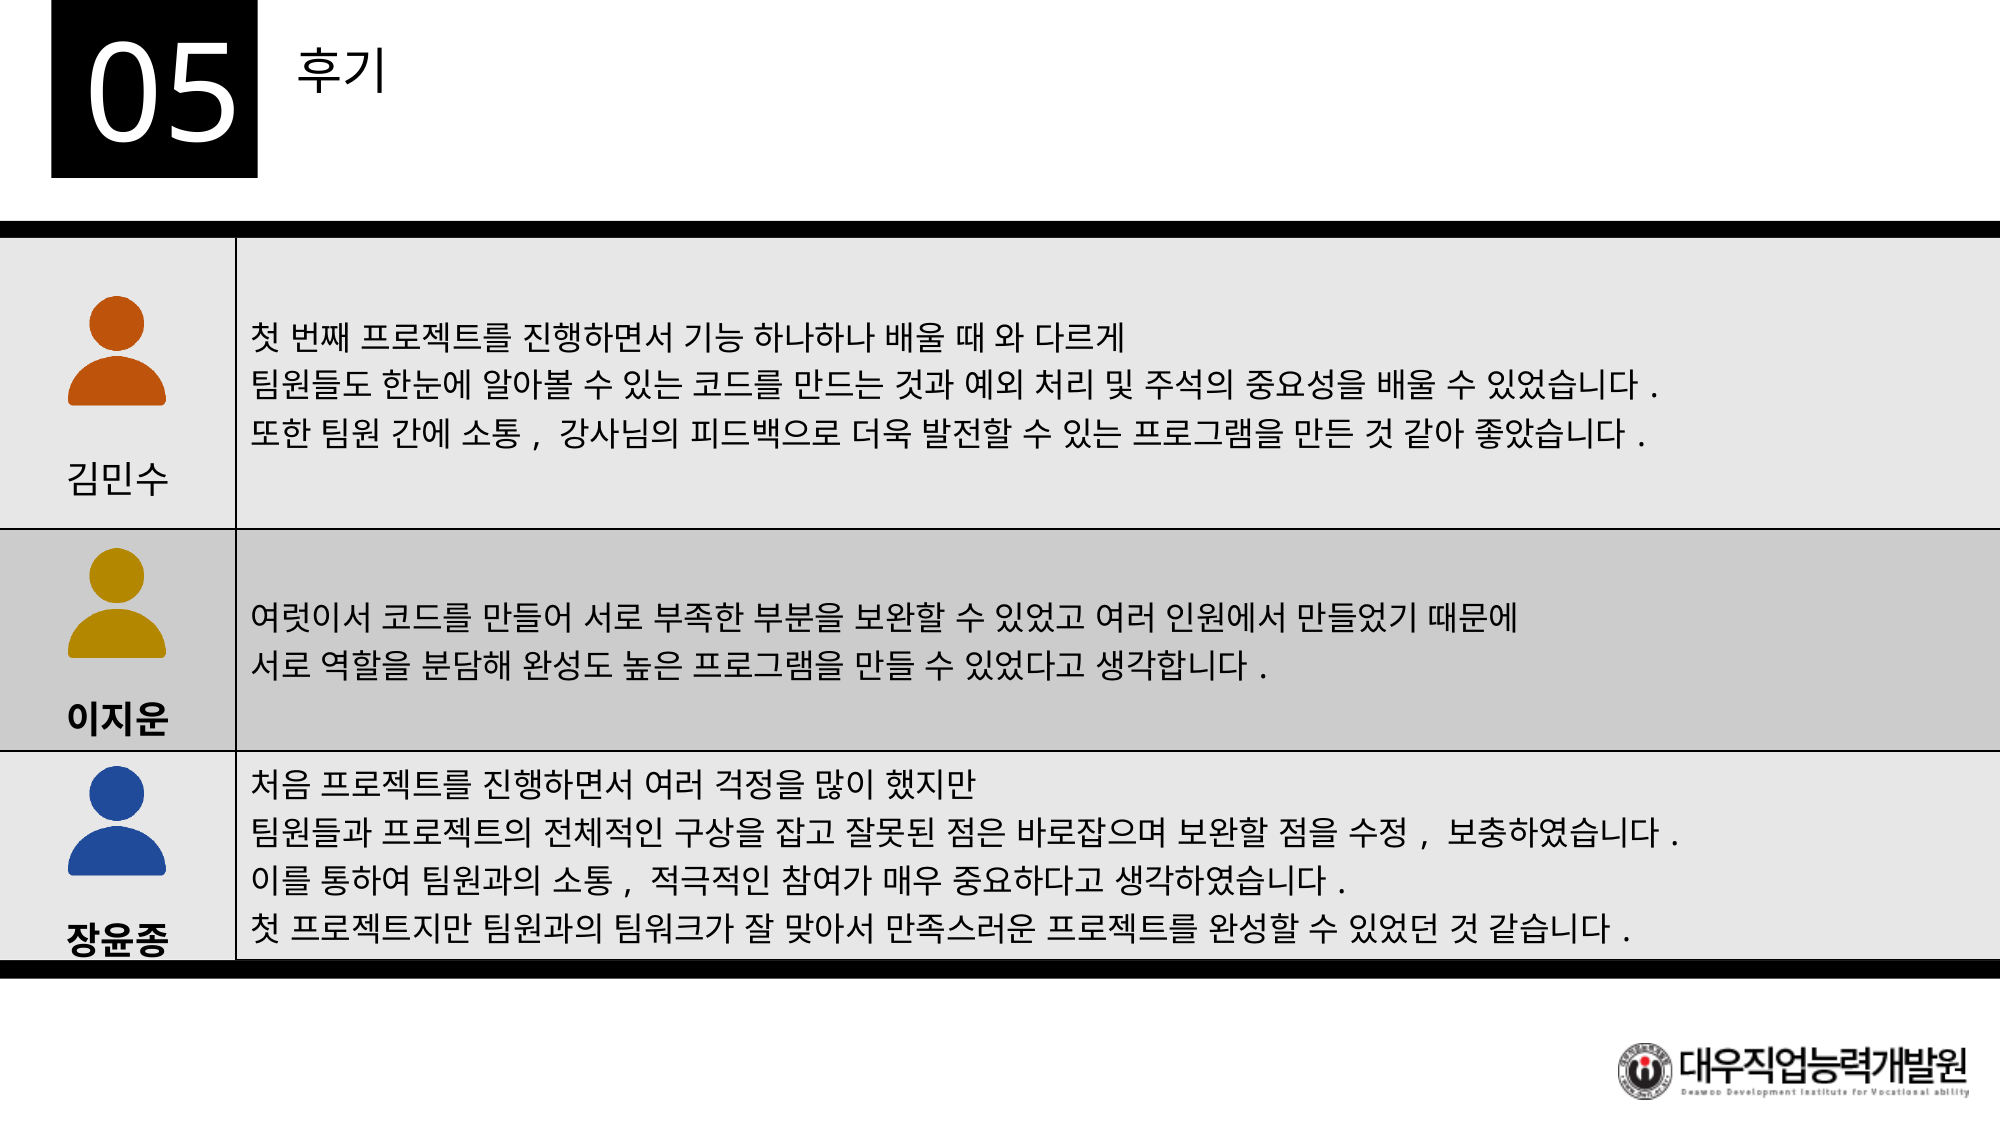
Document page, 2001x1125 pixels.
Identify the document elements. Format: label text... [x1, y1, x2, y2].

text_box [0, 220, 2000, 237]
table_header 김민수 [0, 238, 235, 528]
table_cell 장윤종 [0, 752, 235, 959]
picture [51, 537, 182, 669]
text_box [0, 961, 2000, 980]
text_box 후기 [281, 31, 403, 107]
text_box 05 [69, 0, 257, 176]
text_box [50, 0, 259, 179]
picture [51, 285, 182, 416]
table_header 첫 번째 프로젝트를 진행하면서 기능 하나하나 배울 때 와 다르게 팀원들도 한눈에 알아볼 수 있는 코드를 만드는 것과 예외 처리 및 주석의 중요성을 배울 수 있었습니다. 또한 팀원 간에 소통, 강사님의 피드백으로 더욱 발전할 수 있는 프로그램을 만든 것 같아 좋았습니다. [237, 238, 2000, 528]
picture [1618, 1043, 1969, 1100]
table_cell 처음 프로젝트를 진행하면서 여러 걱정을 많이 했지만 팀원들과 프로젝트의 전체적인 구상을 잡고 잘못된 점은 바로잡으며 보완할 점을 수정, 보충하였습니다. 이를 통하여 팀원과의 소통, 적극적인 참여가 매우 중요하다고 생각하였습니다. 첫 프로젝트지만 팀원과의 팀워크가 잘 맞아서 만족스러운 프로젝트를 완성할 수 있었던 것 같습니다. [237, 752, 2000, 959]
picture [51, 755, 182, 886]
table_cell 이지운 [0, 530, 235, 750]
table_cell 여럿이서 코드를 만들어 서로 부족한 부분을 보완할 수 있었고 여러 인원에서 만들었기 때문에 서로 역할을 분담해 완성도 높은 프로그램을 만들 수 있었다고 생각합니다. [237, 530, 2000, 750]
